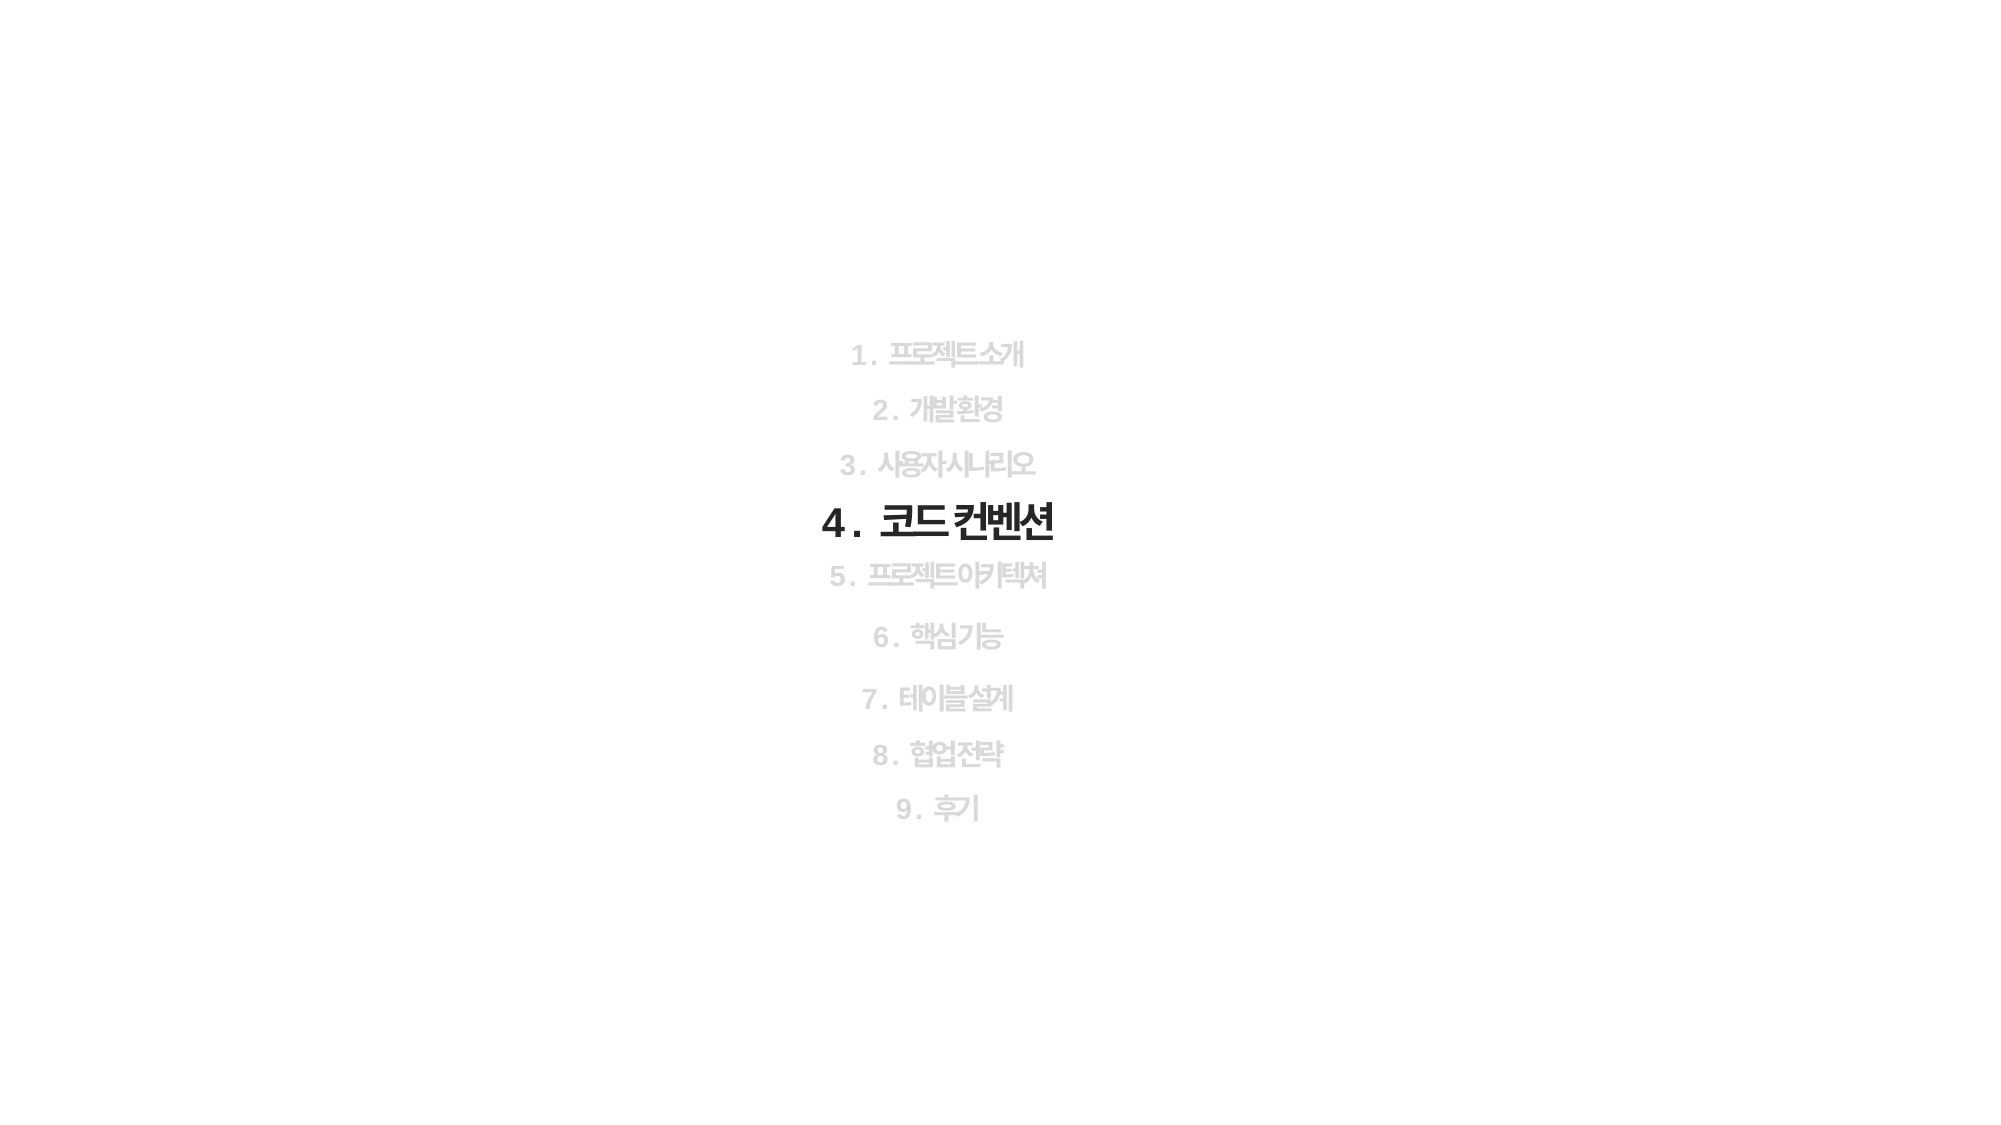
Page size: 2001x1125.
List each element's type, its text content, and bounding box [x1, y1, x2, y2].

text_box 6 . 핵심 기능 [610, 603, 1269, 662]
text_box 4 . 코드 컨벤션 [610, 477, 1269, 541]
text_box 7 . 테이블 설계 [609, 665, 1269, 721]
text_box 9 . 후기 [609, 775, 1269, 834]
text_box 1 . 프로젝트 소개 [609, 321, 1269, 376]
text_box 5 . 프로젝트 아키텍쳐 [610, 541, 1269, 601]
text_box 3 . 사용자 시나리오 [609, 431, 1269, 490]
text_box 2 . 개발 환경 [609, 376, 1269, 431]
text_box 8 . 협업 전략 [609, 721, 1269, 775]
